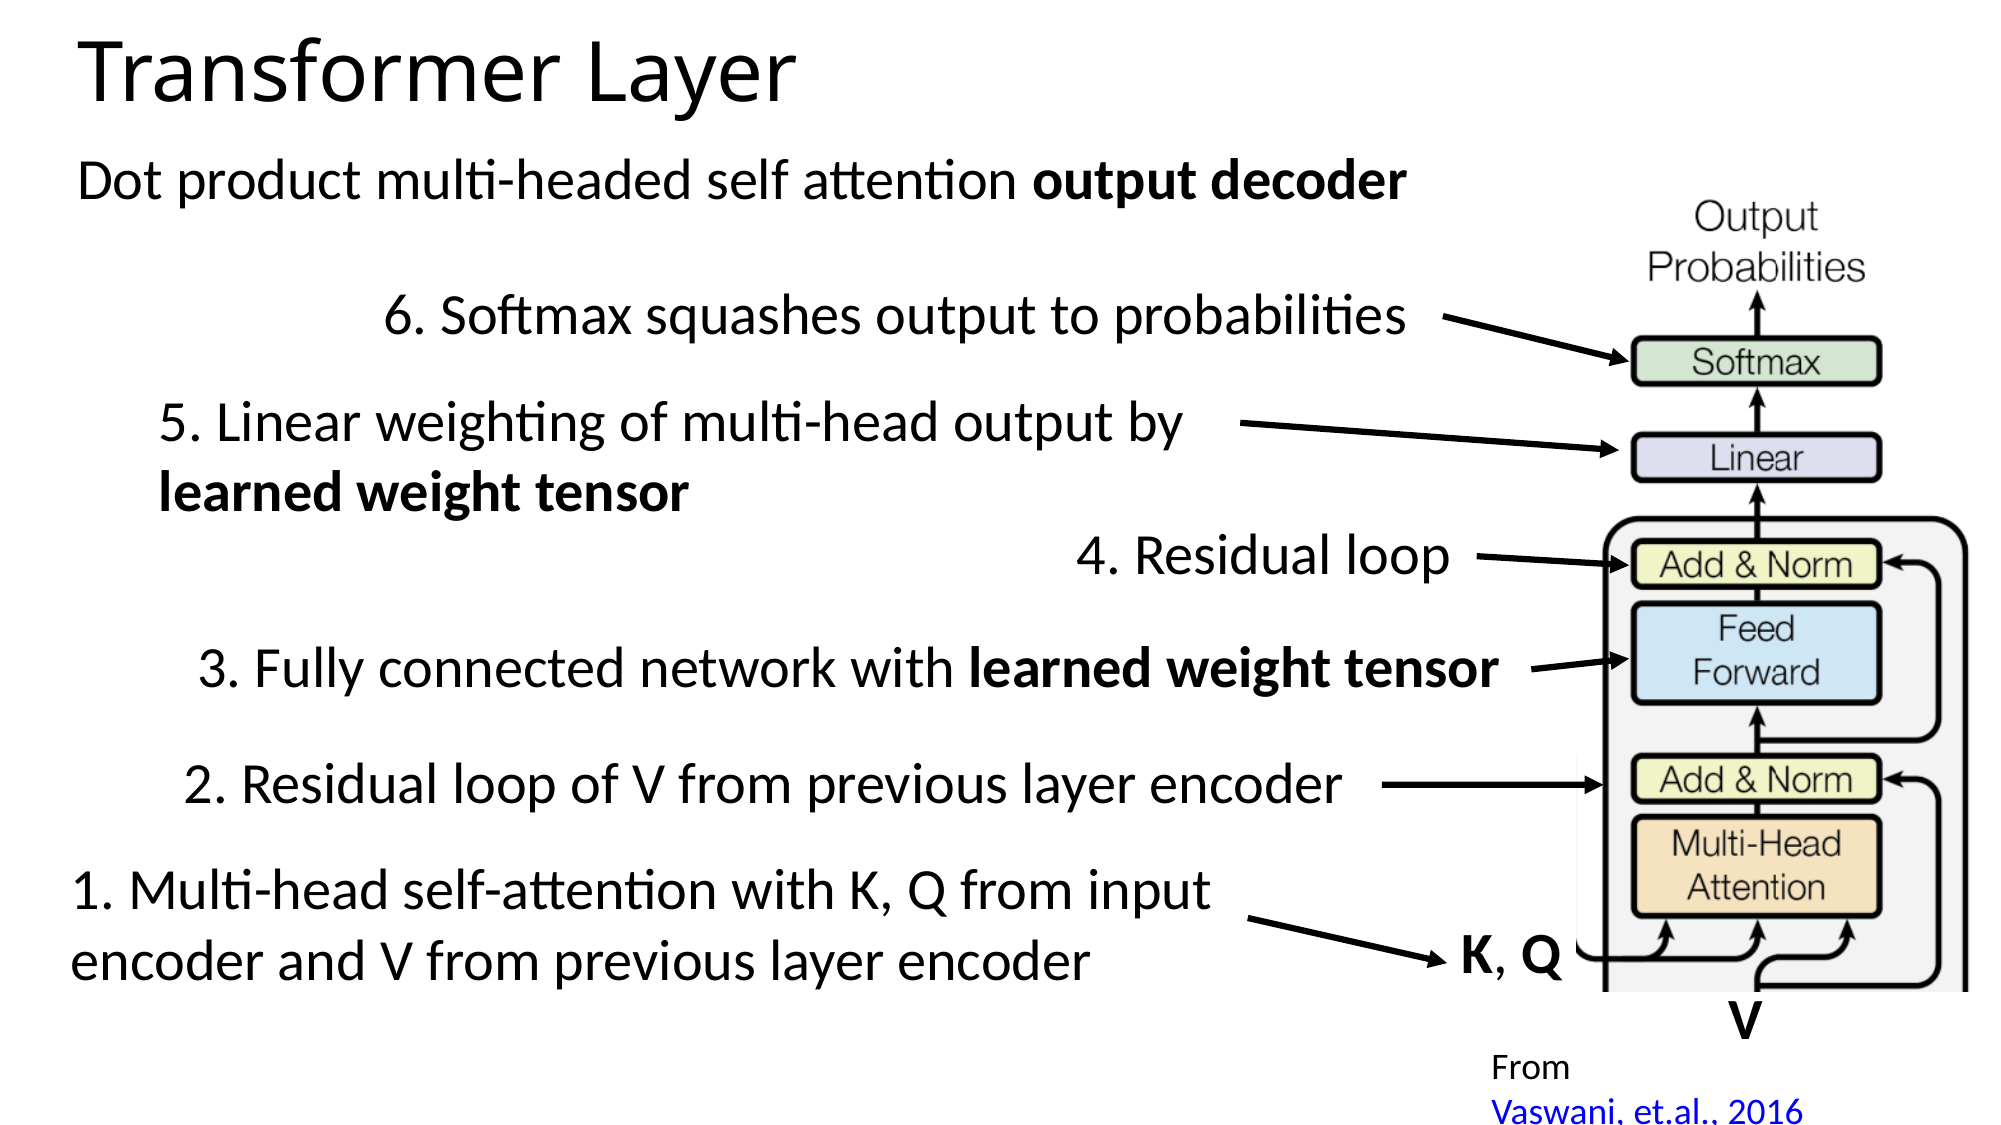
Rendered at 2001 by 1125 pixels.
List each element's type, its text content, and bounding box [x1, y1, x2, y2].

text_box V [1714, 1000, 1794, 1035]
text_box 2. Residual loop of V from previous layer encoder [168, 737, 1382, 833]
text_box 5. Linear weighting of multi-head output by learned weight tensor [144, 375, 1241, 471]
text_box 1. Multi-head self-attention with K, Q from input encoder and V from previous layer encoder [55, 844, 1256, 1033]
text_box 6. Softmax squashes output to probabilities [368, 268, 1443, 364]
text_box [1247, 917, 1448, 964]
list Dot product multi-headed self attention output decoder [62, 133, 1953, 269]
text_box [1240, 422, 1620, 451]
text_box K, Q [1447, 908, 1571, 969]
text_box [1531, 658, 1630, 670]
text_box 4. Residual loop [1062, 508, 1477, 604]
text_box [1476, 555, 1630, 566]
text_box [1442, 315, 1630, 362]
title Transformer Layer [62, 29, 1953, 133]
picture [1576, 188, 1977, 992]
text_box From Vaswani, et.al., 2016 [1476, 1034, 1913, 1125]
text_box 3. Fully connected network with learned weight tensor [182, 621, 1532, 717]
